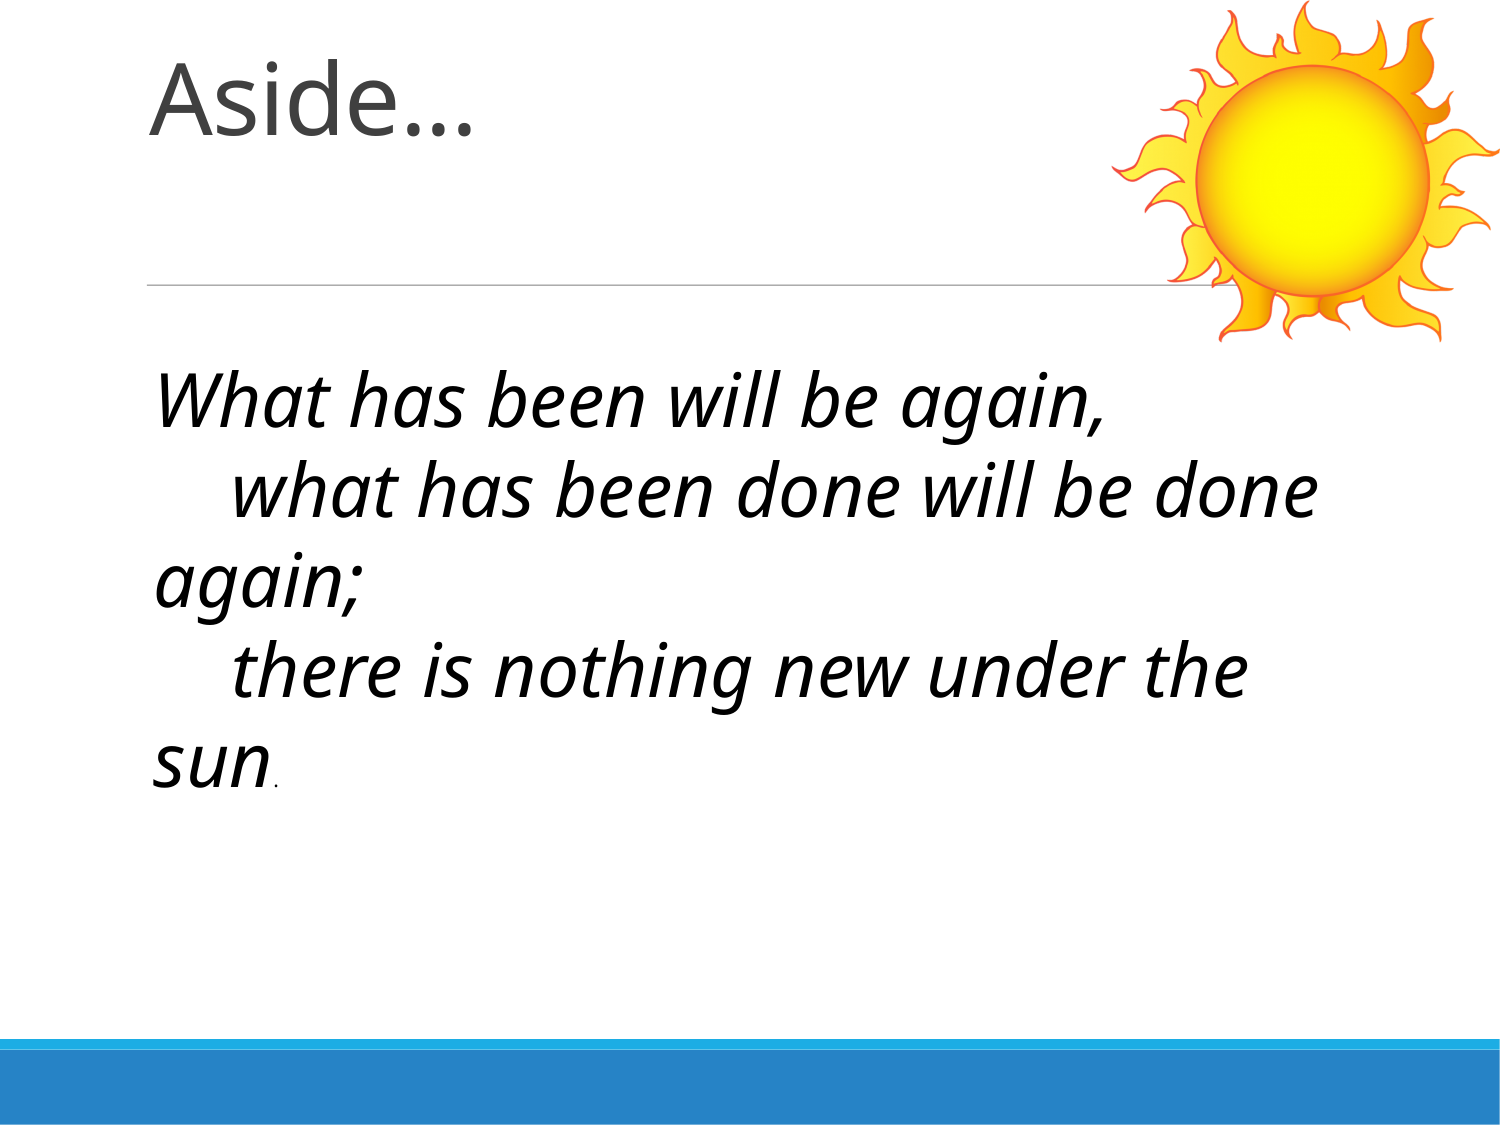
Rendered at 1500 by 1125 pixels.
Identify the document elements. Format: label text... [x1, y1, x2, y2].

text_box Aside... [135, 46, 1104, 285]
text_box What has been will be again, what has been done will be done again; there is nothing new under the sun. [139, 345, 1380, 1020]
picture [1109, 0, 1500, 343]
